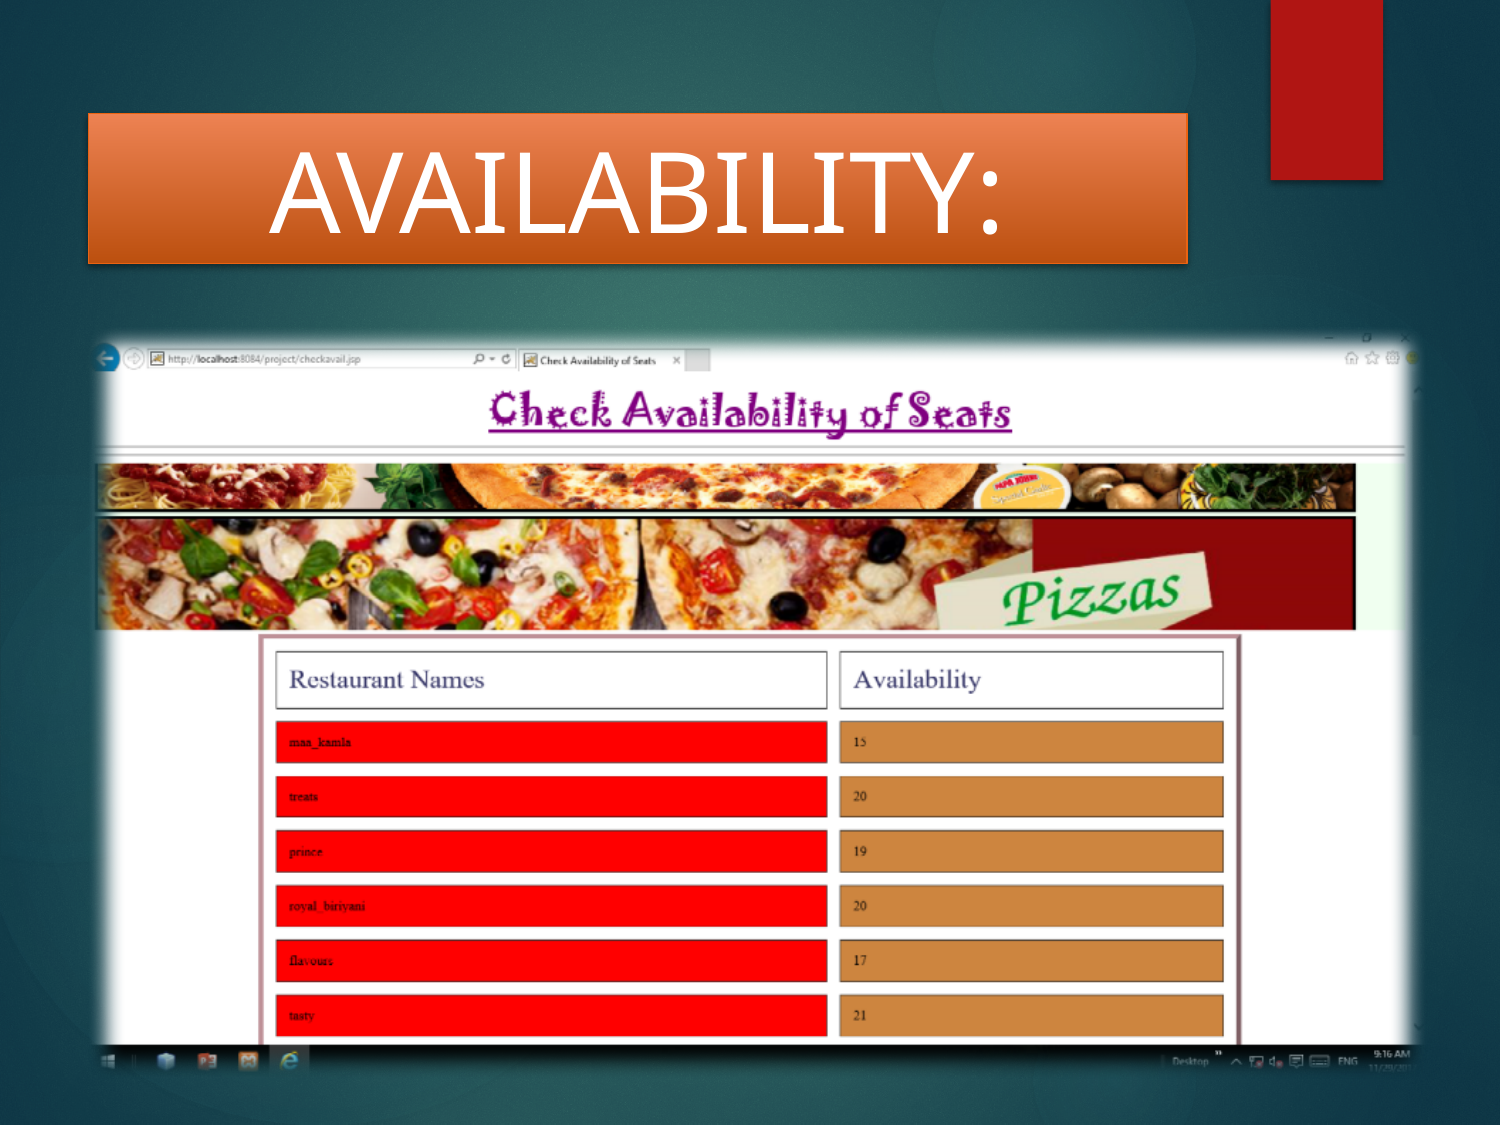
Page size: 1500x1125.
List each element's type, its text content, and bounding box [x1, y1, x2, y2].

text_box AVAILABILITY: [88, 113, 1188, 264]
picture [88, 325, 1427, 1080]
